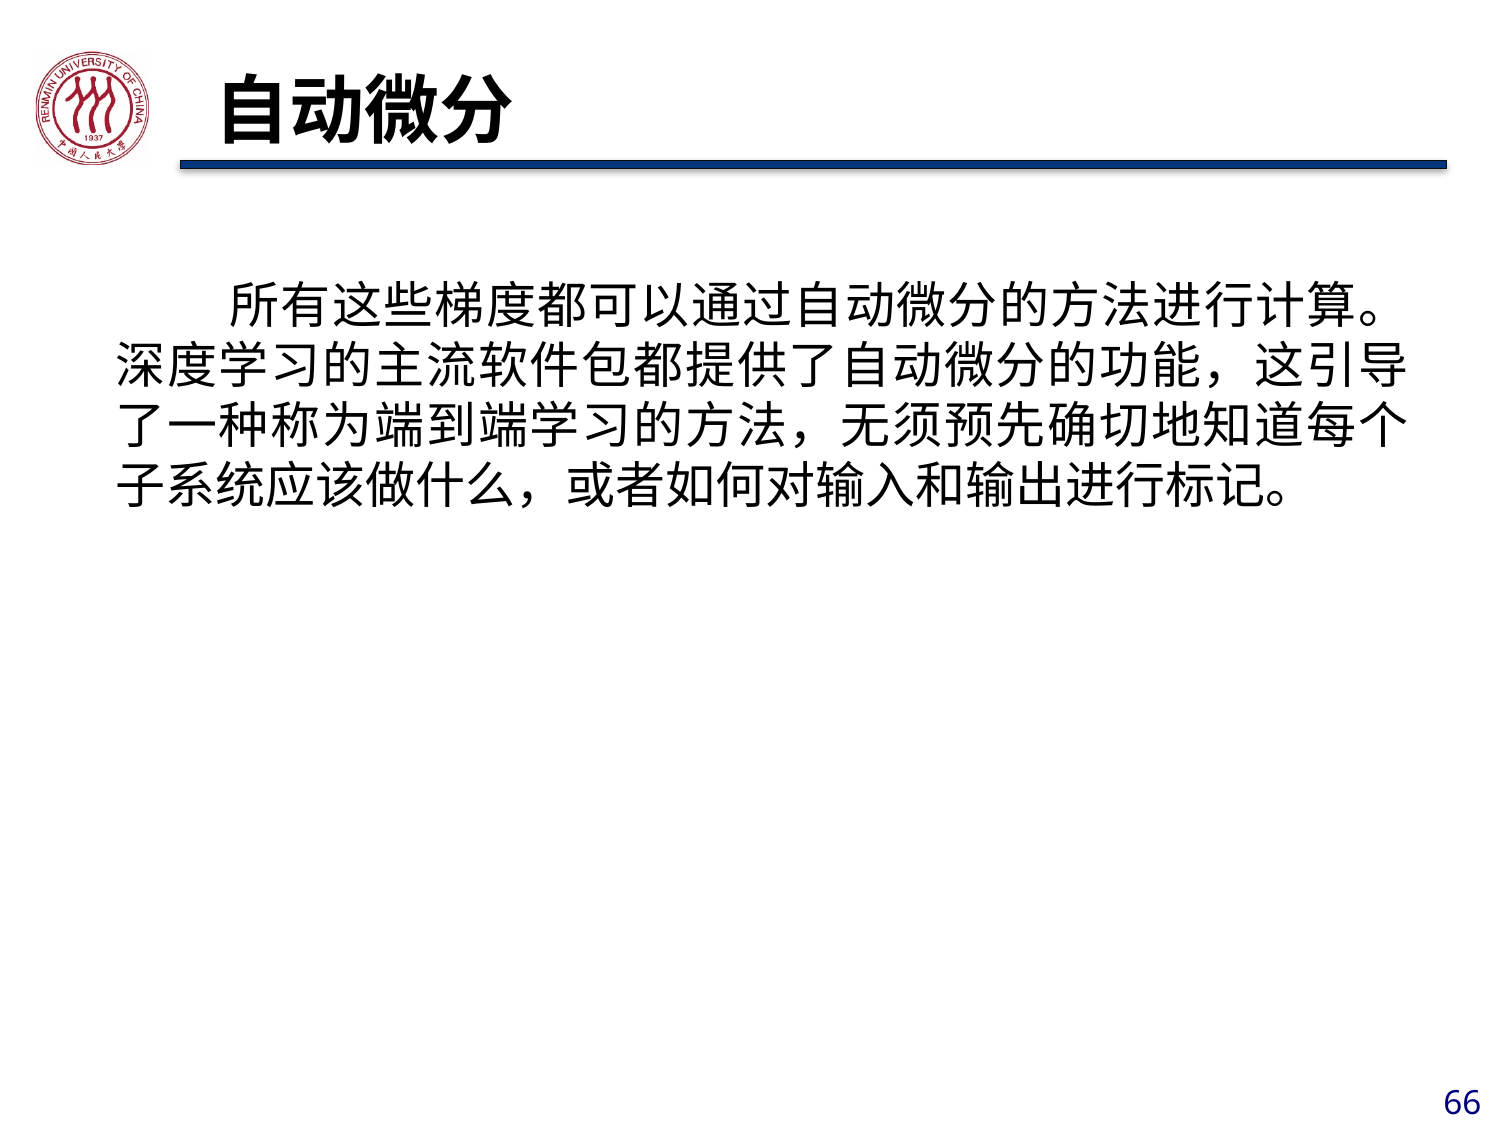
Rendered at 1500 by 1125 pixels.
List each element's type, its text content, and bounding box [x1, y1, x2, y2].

title 自动微分 [198, 54, 1407, 162]
list 所有这些梯度都可以通过自动微分的方法进行计算。深度学习的主流软件包都提供了自动微分的功能，这引导了一种称为端到端学习的方法，无须预先确切地知道每个子系统应该做什么，或者如何对输入和输出进行标记。 [100, 196, 1424, 1071]
picture [35, 51, 149, 165]
